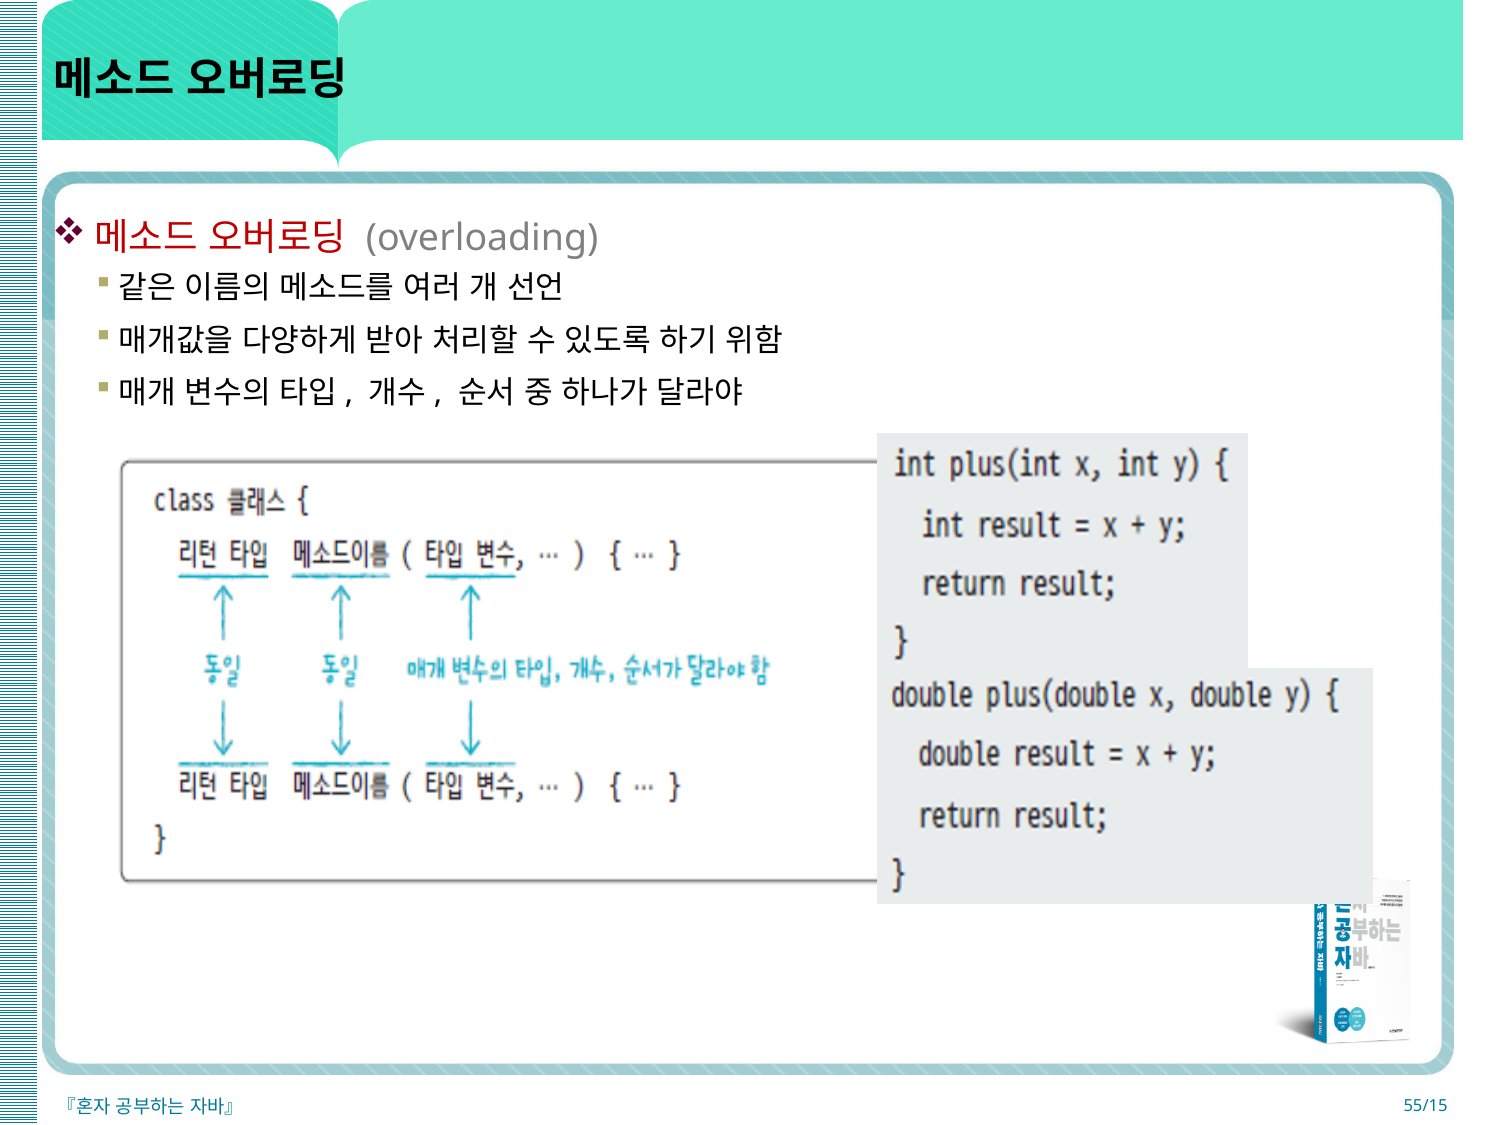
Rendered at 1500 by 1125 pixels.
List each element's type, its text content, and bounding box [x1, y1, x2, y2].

picture [1243, 797, 1488, 1122]
picture [112, 433, 1373, 904]
list 메소드 오버로딩 (overloading) 같은 이름의 메소드를 여러 개 선언 매개값을 다양하게 받아 처리할 수 있도록 하기 위함 매개 변수의 타입, 개수, 순서 중 하나가 달라야 [37, 152, 1463, 1091]
picture [68, 1097, 75, 1110]
picture [42, 0, 1463, 152]
picture [225, 1102, 232, 1115]
picture [116, 1102, 131, 1107]
title 메소드 오버로딩 [39, 42, 1280, 138]
